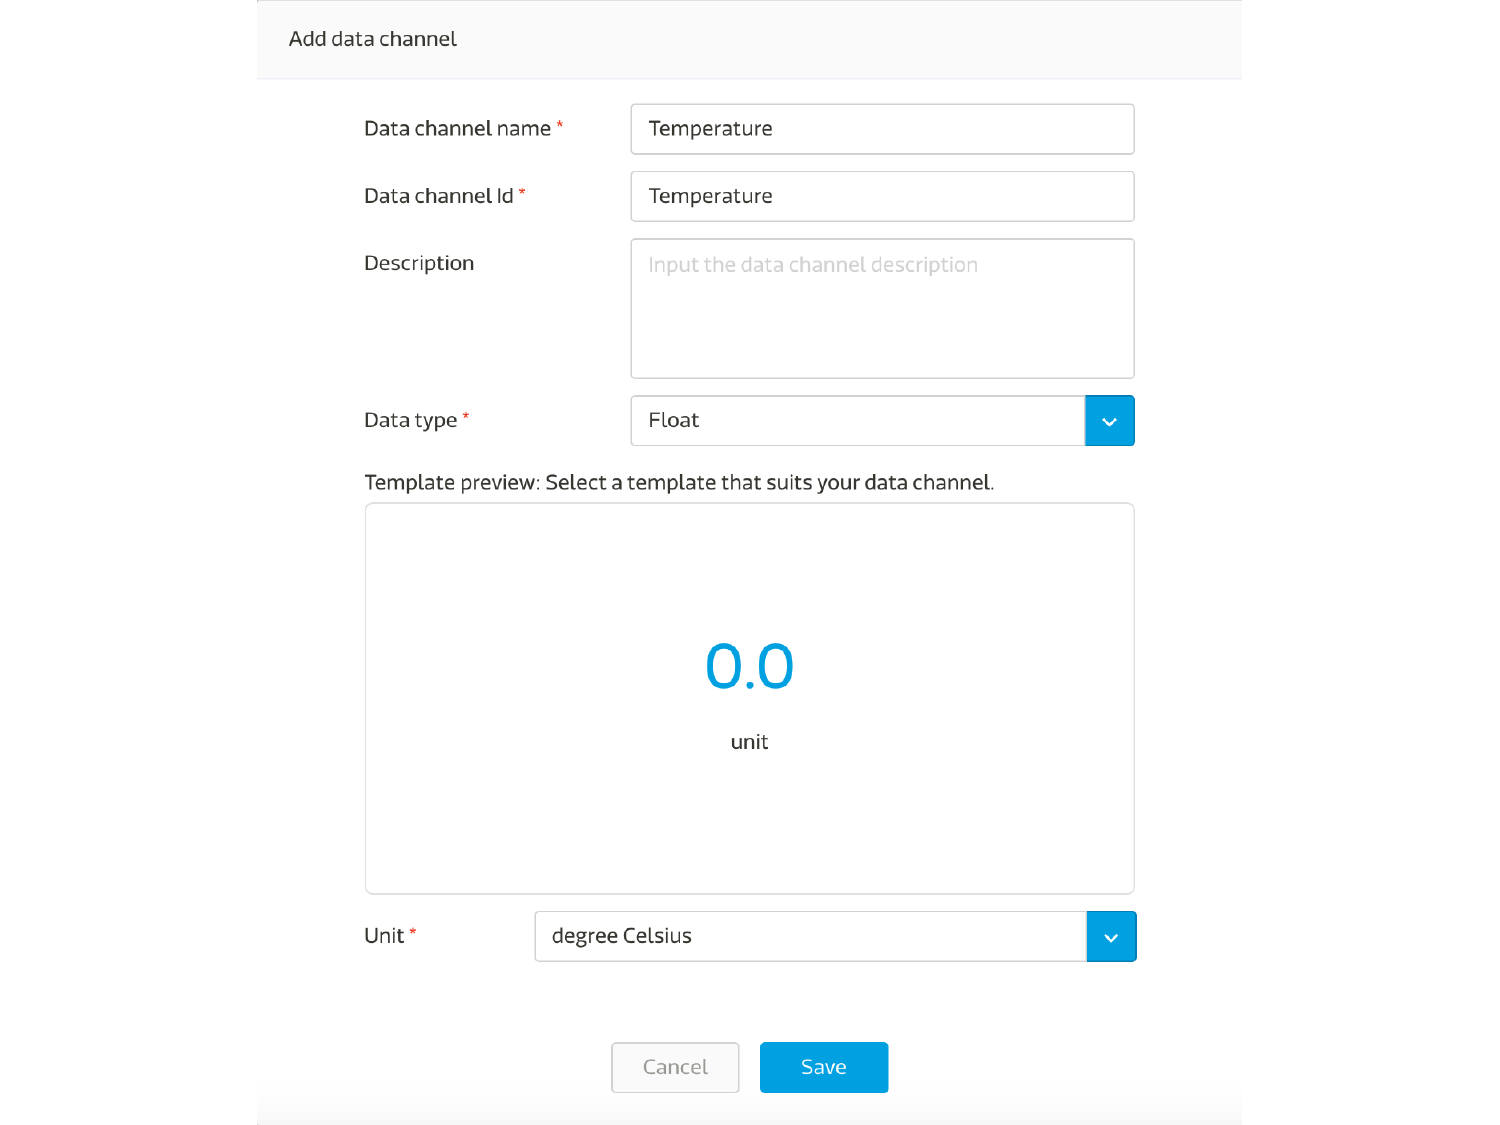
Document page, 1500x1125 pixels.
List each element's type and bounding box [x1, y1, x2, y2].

picture [257, 0, 1243, 1125]
